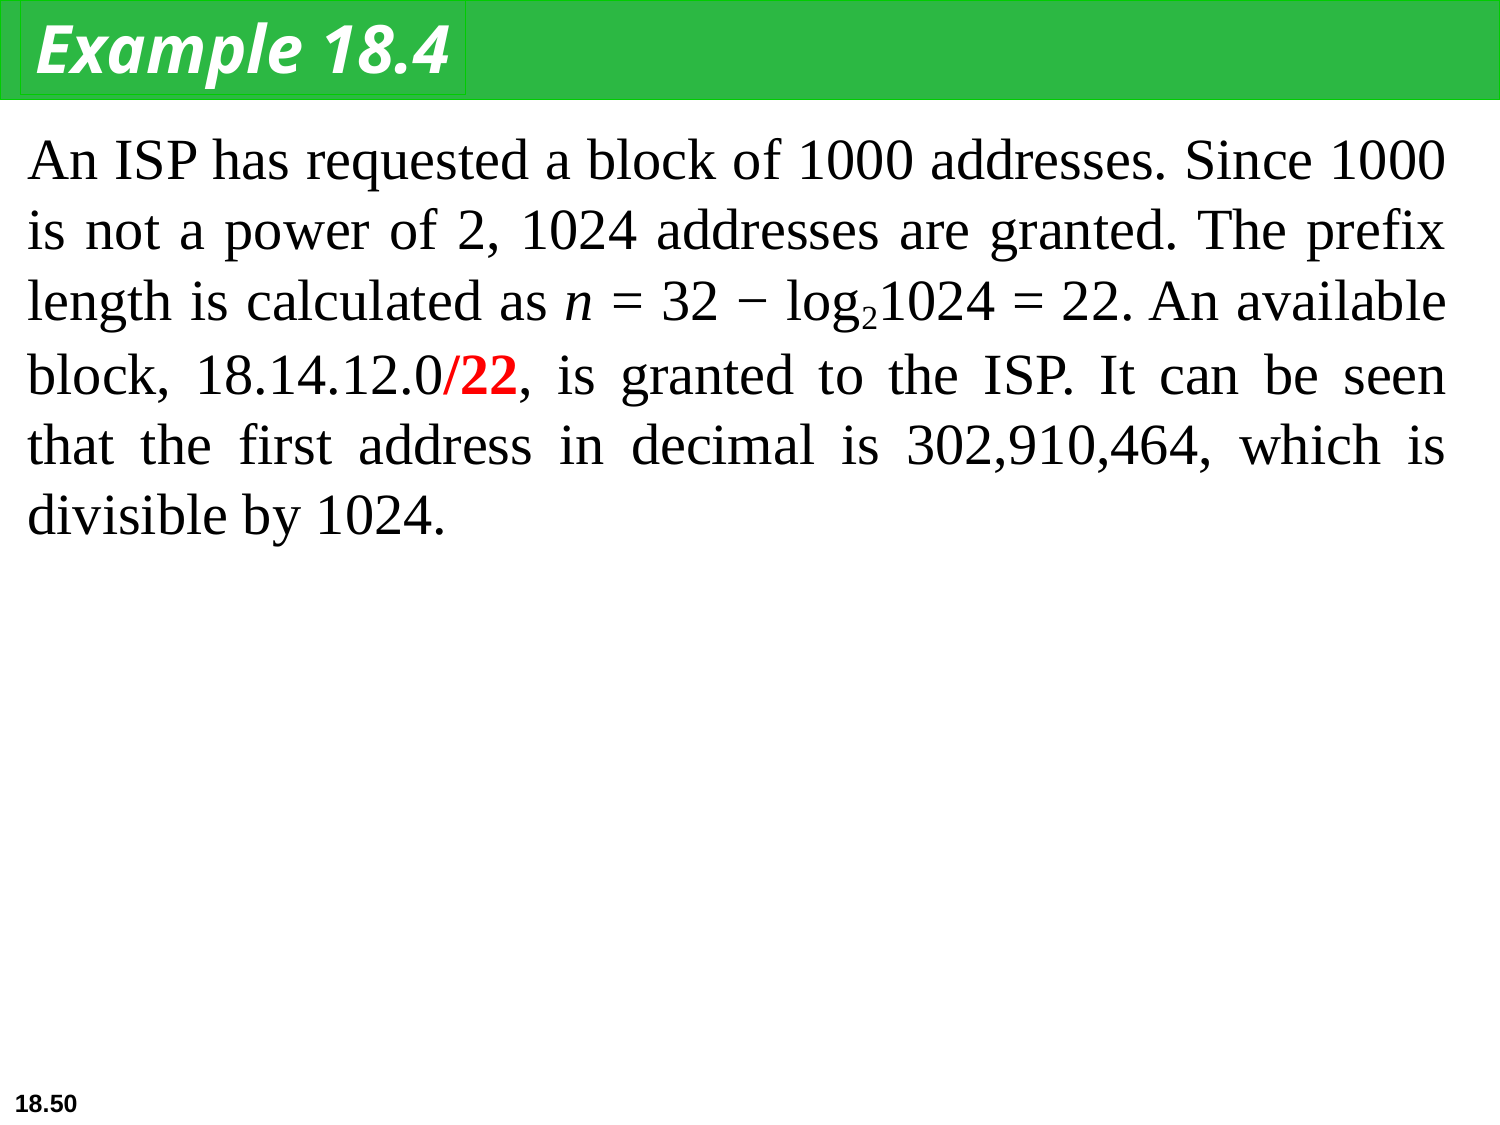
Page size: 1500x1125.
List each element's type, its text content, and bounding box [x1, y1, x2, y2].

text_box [0, 0, 1500, 100]
text_box 18.7 [0, 1050, 313, 1125]
text_box An ISP has requested a block of 1000 addresses. Since 1000 is not a power of 2, 1024 addresses are granted. The prefix length is calculated as n = 32 − log21024 = 22. An available block, 18.14.12.0/22, is granted to the ISP. It can be seen that the first address in decimal is 302,910,464, which is divisible by 1024. [12, 114, 1463, 554]
